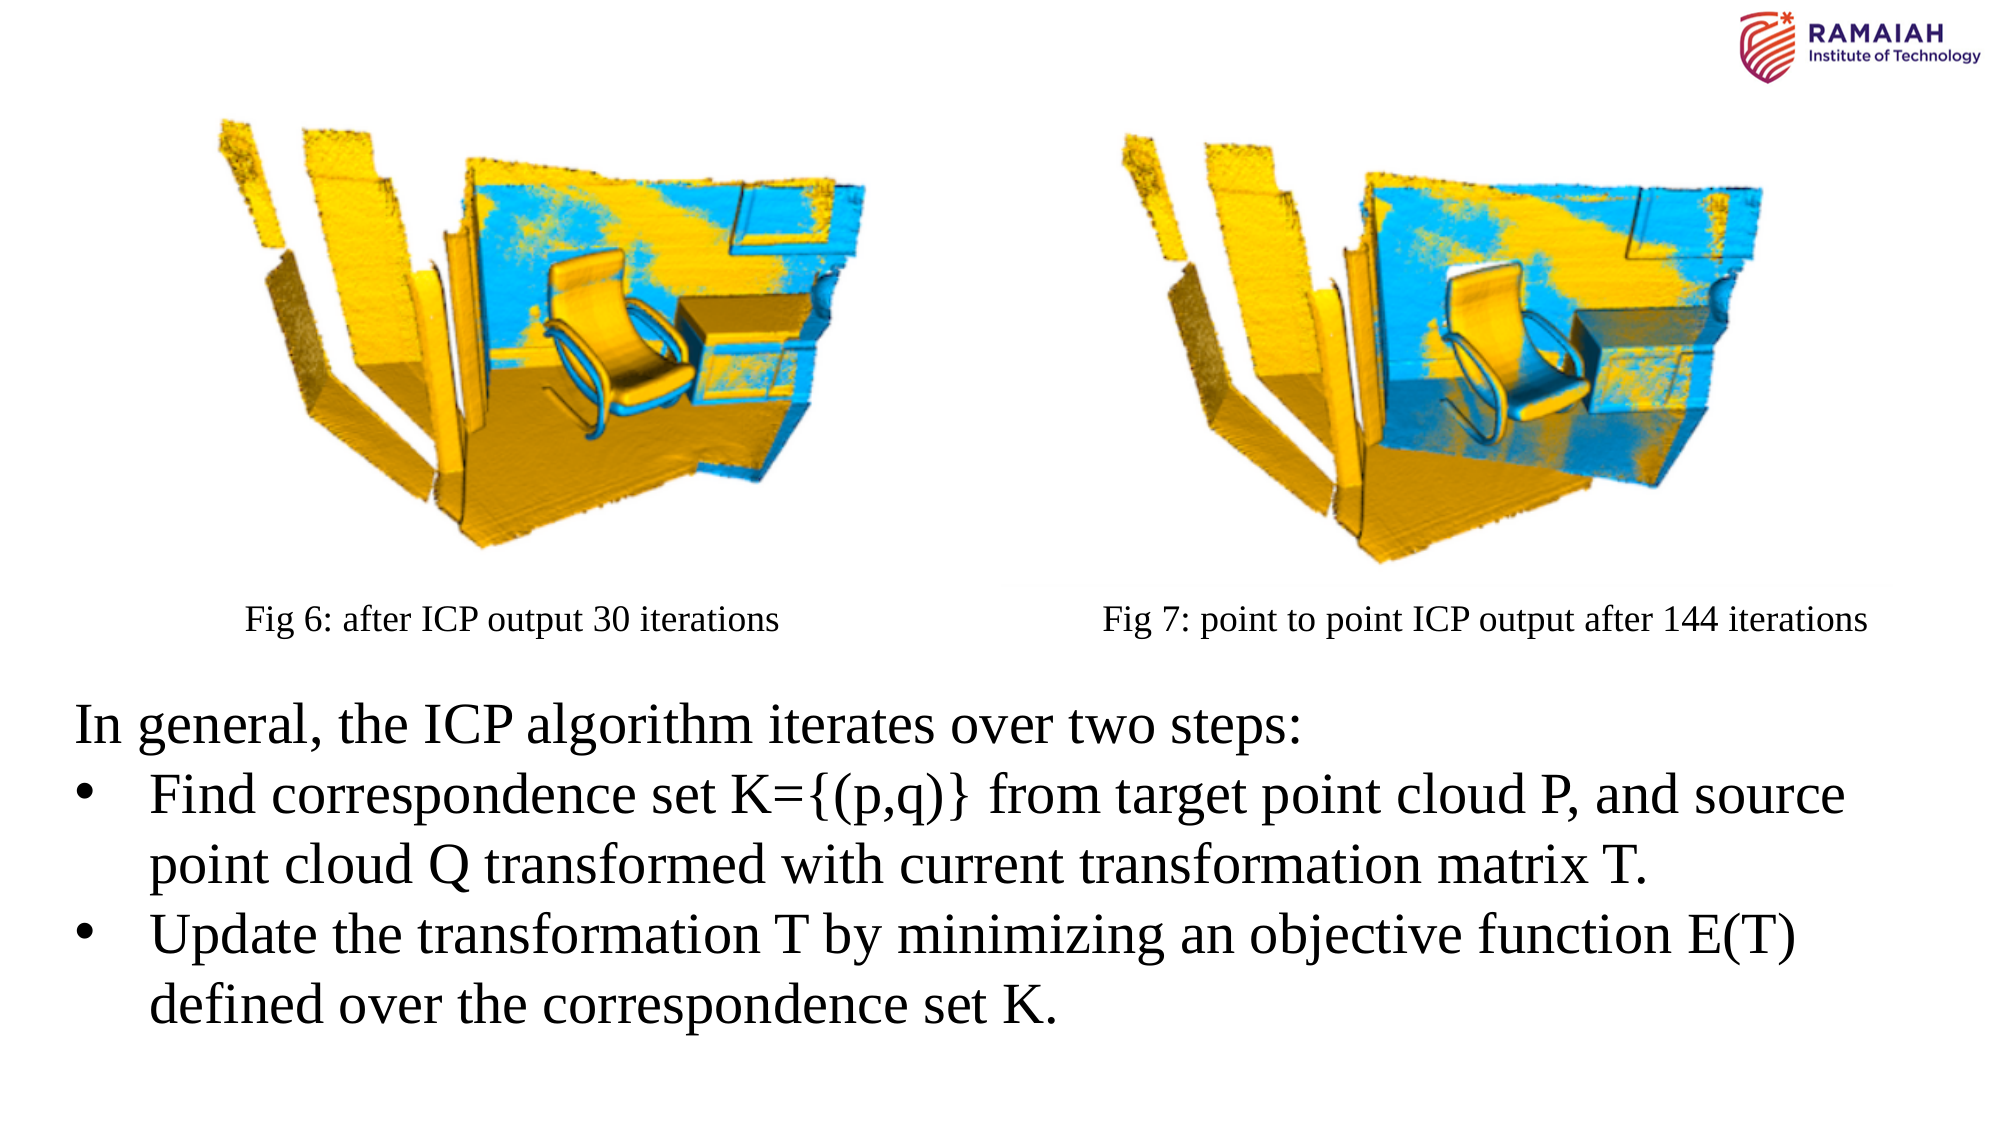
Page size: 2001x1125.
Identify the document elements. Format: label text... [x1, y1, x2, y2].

text_box In general, the ICP algorithm iterates over two steps: Find correspondence set K={(p,q)} from target point cloud P, and source point cloud Q transformed with current transformation matrix T. Update the transformation T by minimizing an objective function E(T) defined over the correspondence set K. [59, 678, 1940, 1043]
picture [103, 0, 2000, 587]
text_box Fig 6: after ICP output 30 iterations Fig 7: point to point ICP output after 144 iterations [59, 586, 1940, 678]
